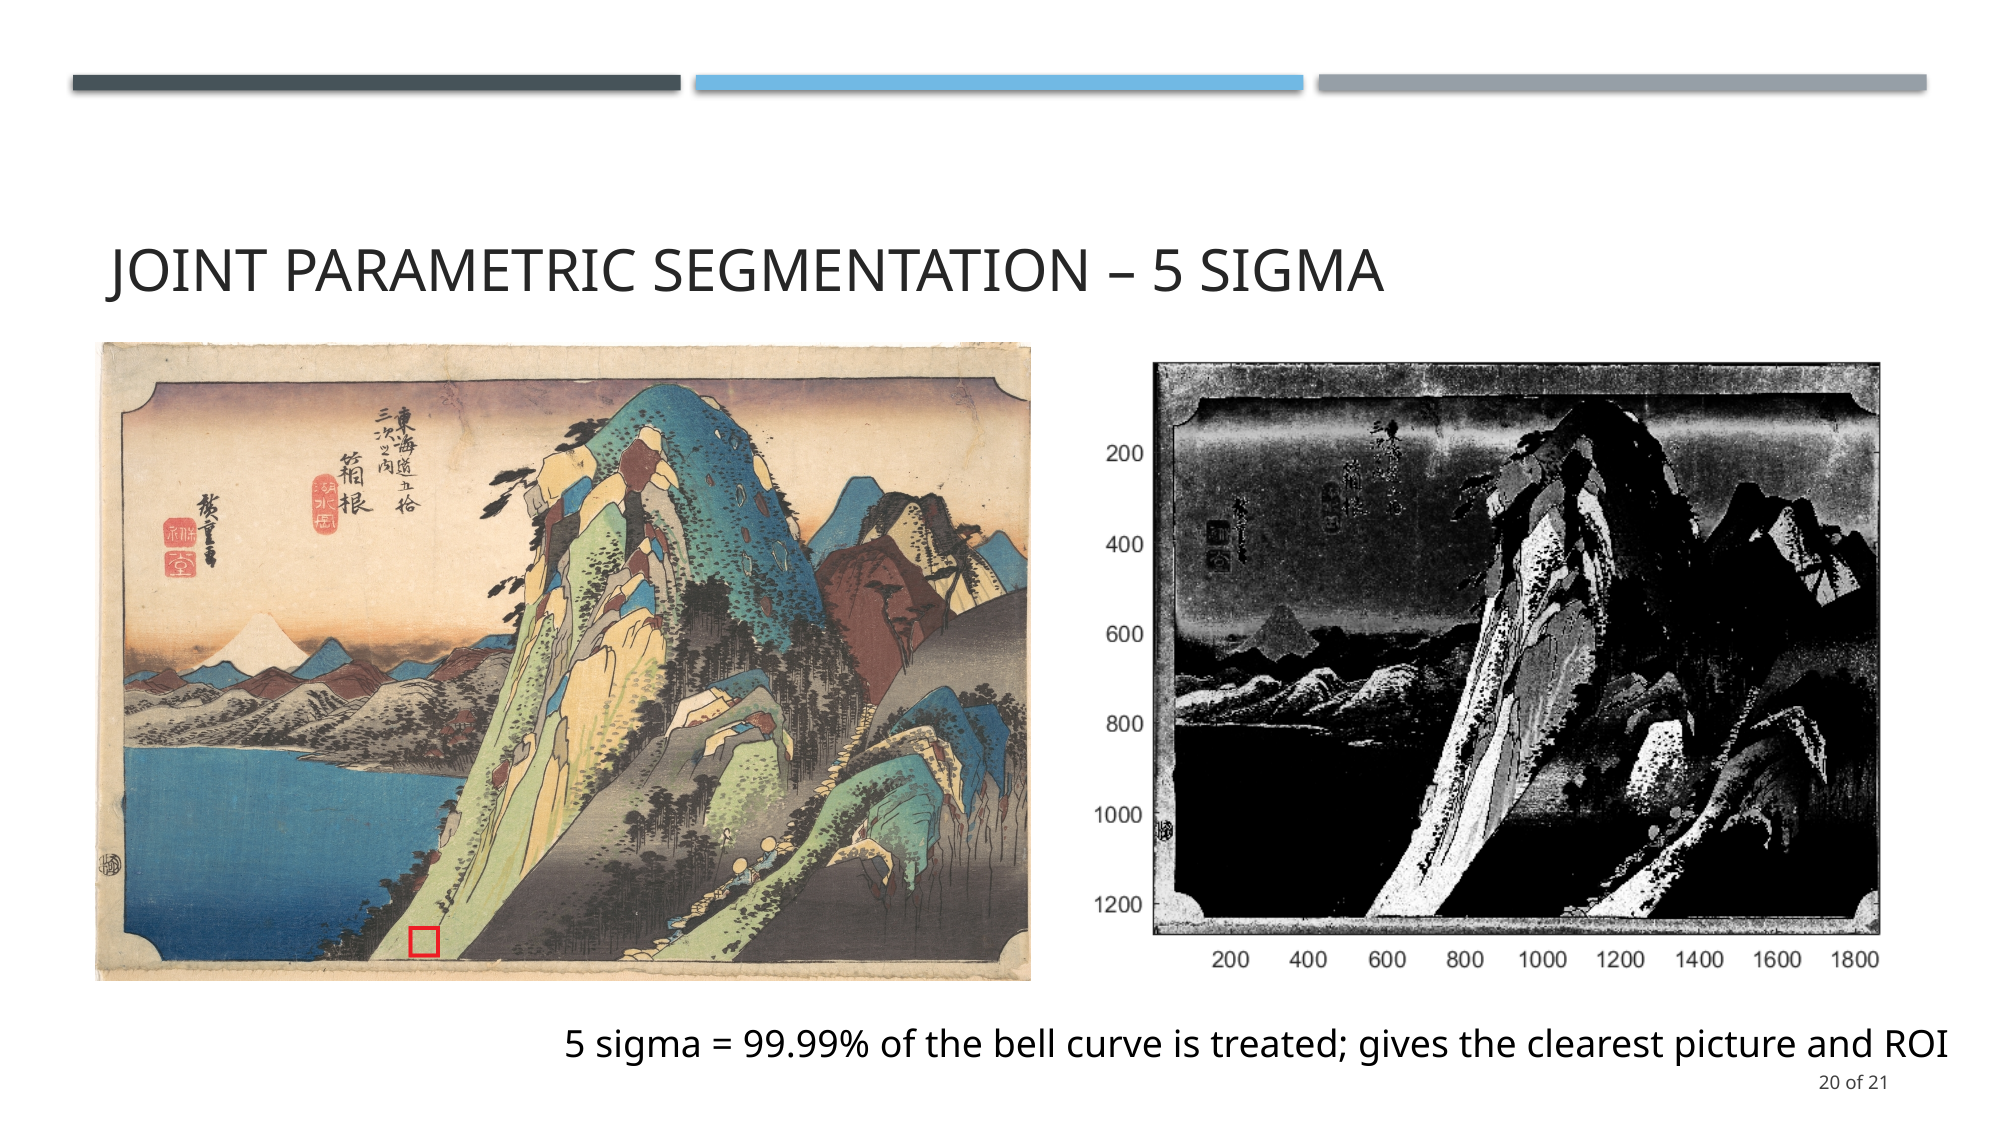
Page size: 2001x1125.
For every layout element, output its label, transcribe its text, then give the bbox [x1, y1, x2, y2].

text_box 5 sigma = 99.99% of the bell curve is treated; gives the clearest picture and ROI [549, 1012, 1966, 1073]
slide_number 20 of 21 [1732, 1053, 1905, 1114]
title Joint parametric segmentation – 5 sigma [95, 115, 1905, 311]
picture [94, 309, 1969, 1013]
